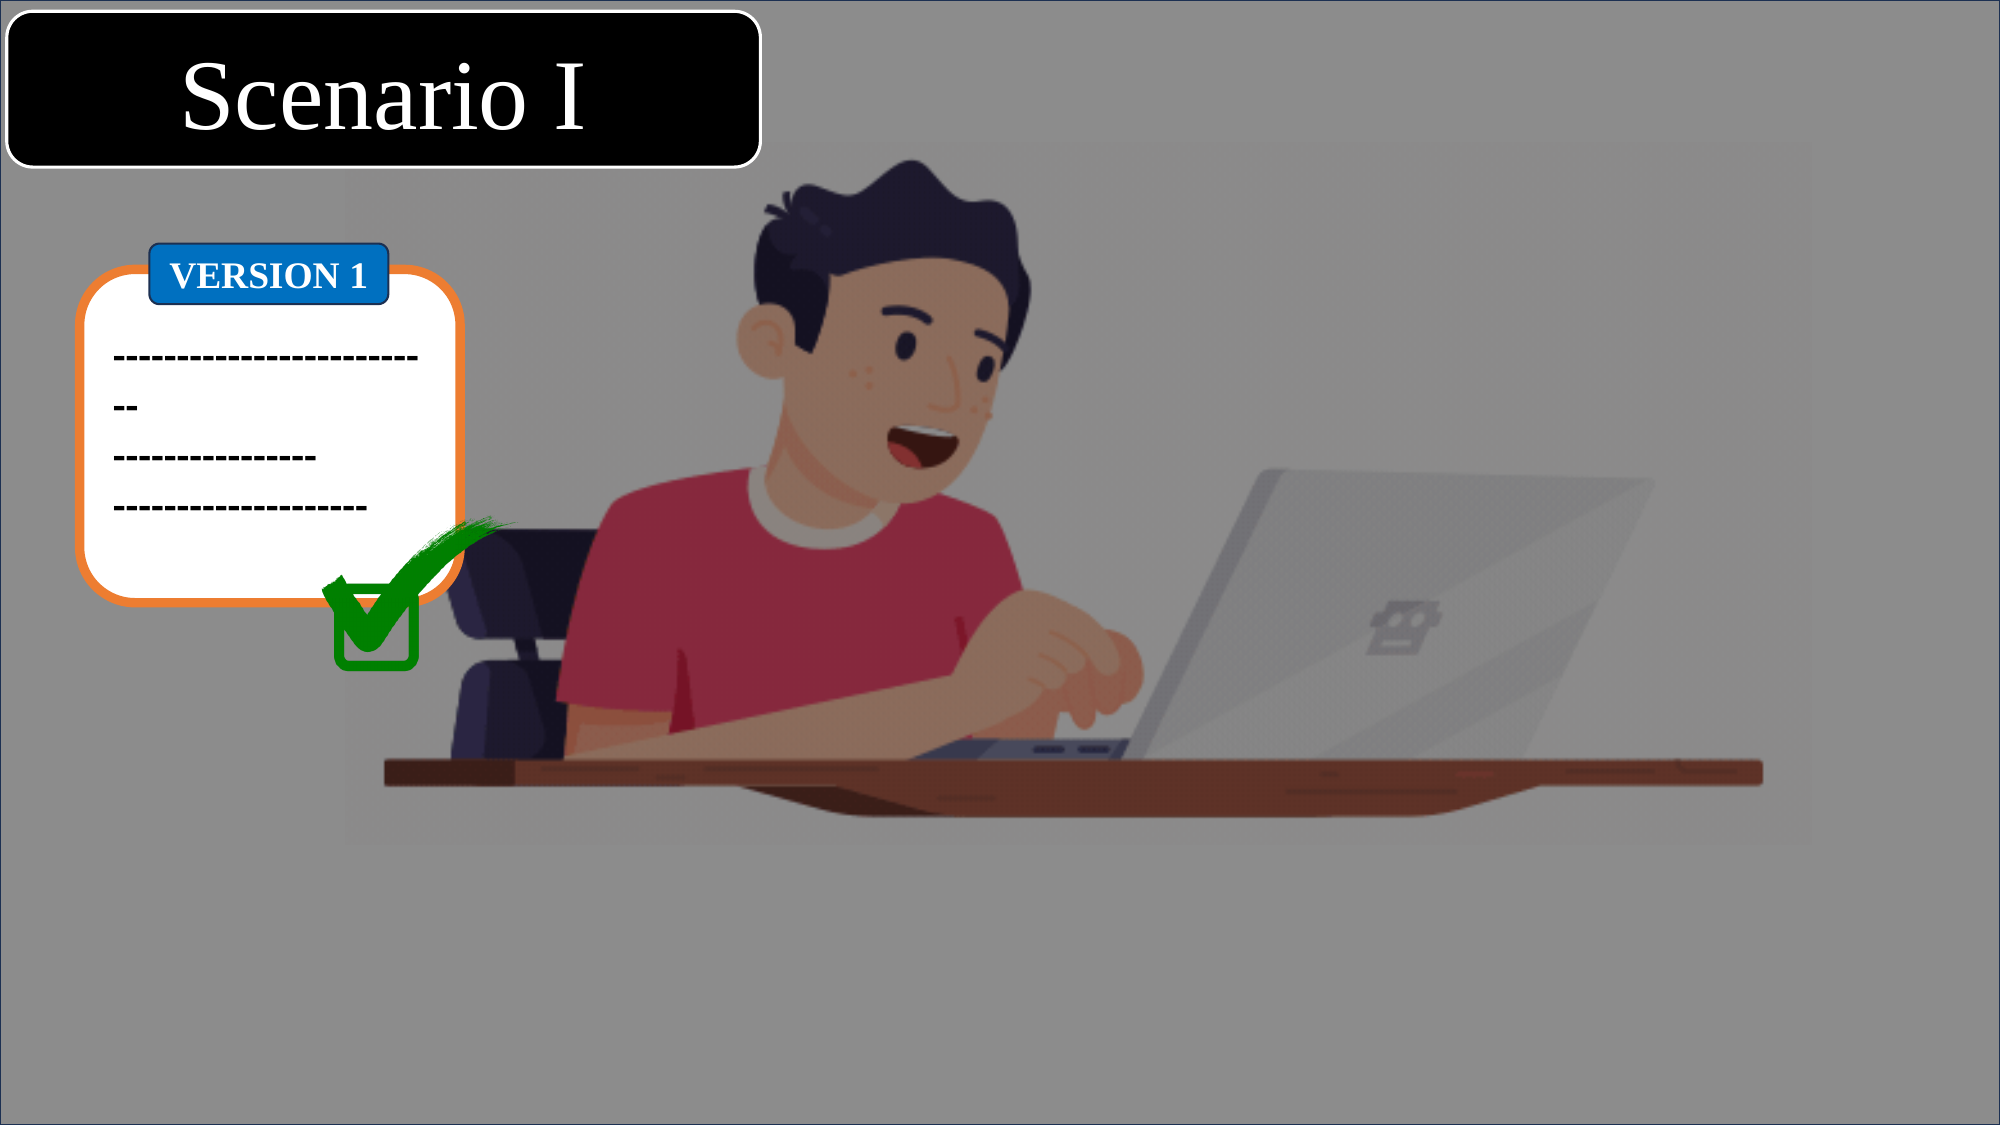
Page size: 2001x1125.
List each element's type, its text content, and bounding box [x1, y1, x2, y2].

picture [307, 142, 1813, 845]
text_box [0, 0, 2000, 1125]
text_box Scenario I [6, 11, 761, 168]
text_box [79, 269, 461, 603]
text_box VERSION 1 [149, 243, 339, 267]
